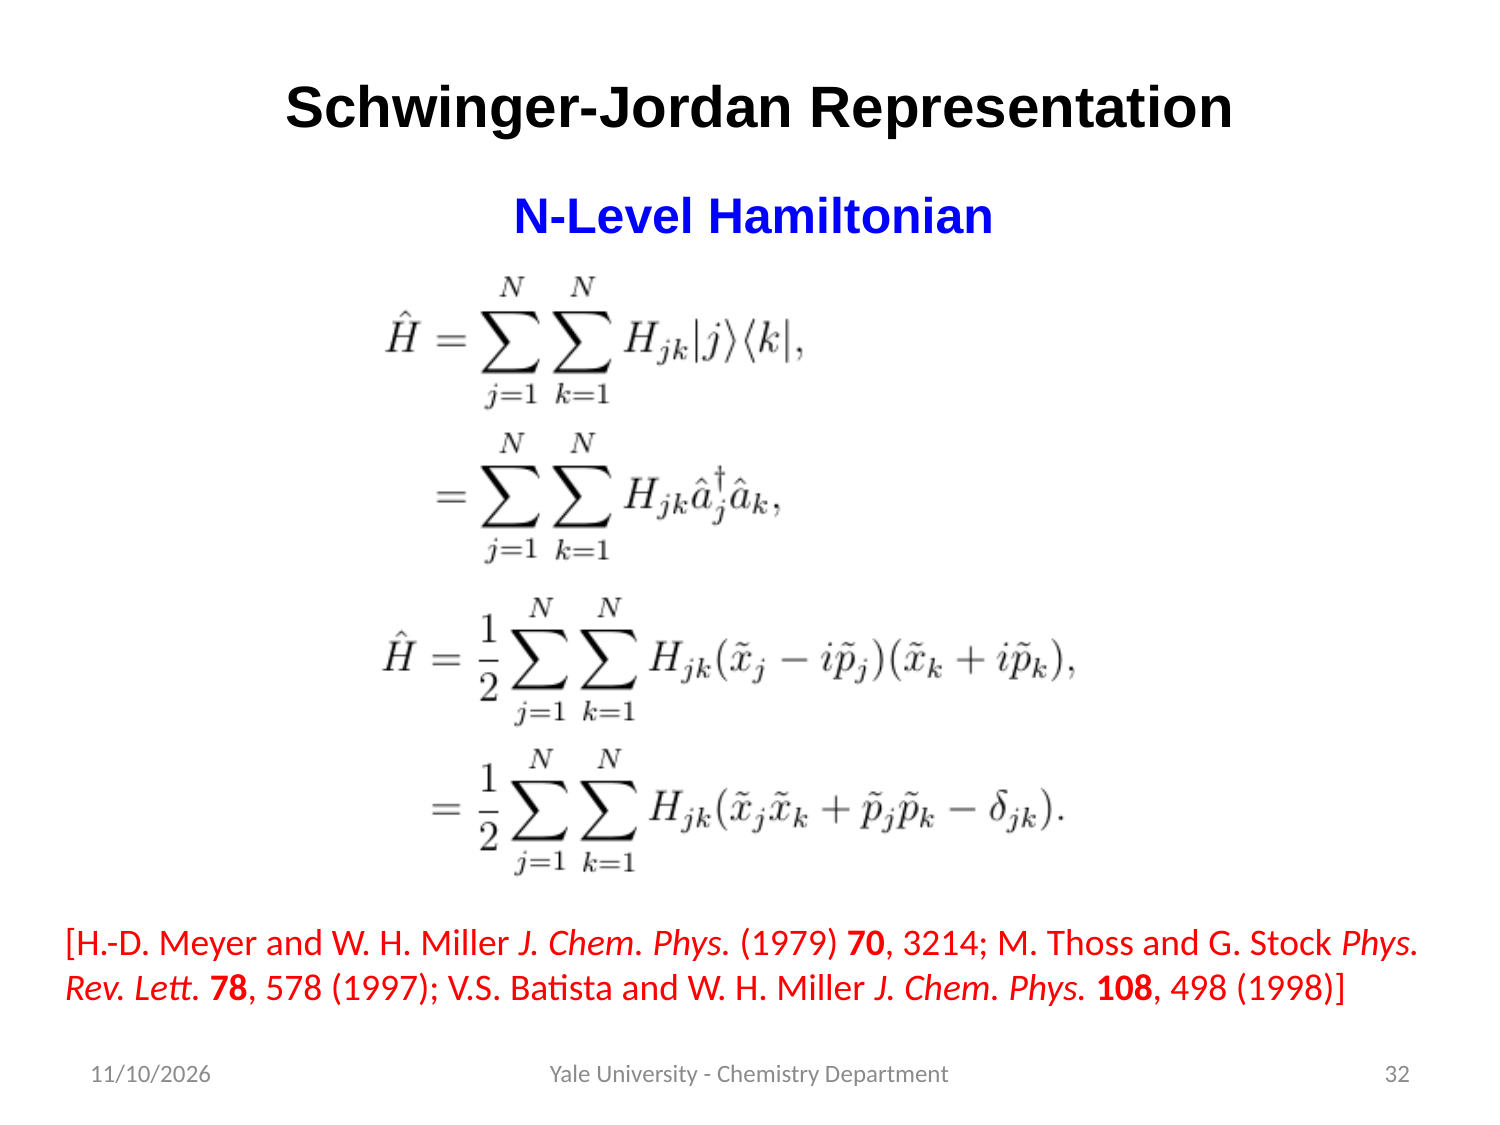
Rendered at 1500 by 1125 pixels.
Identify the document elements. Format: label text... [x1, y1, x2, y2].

text_box N-Level Hamiltonian [166, 157, 1342, 270]
picture [358, 264, 1092, 889]
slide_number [75, 1042, 425, 1103]
text_box [H.-D. Meyer and W. H. Miller J. Chem. Phys. (1979) 70, 3214; M. Thoss and G. Stock Phys. Rev. Lett. 78, 578 (1997); V.S. Batista and W. H. Miller J. Chem. Phys. 108, 498 (1998)] [50, 910, 1480, 1016]
footer Yale University - Chemistry Department [512, 1042, 988, 1103]
slide_number 32 [1074, 1042, 1425, 1103]
text_box Schwinger-Jordan Representation [172, 47, 1348, 161]
